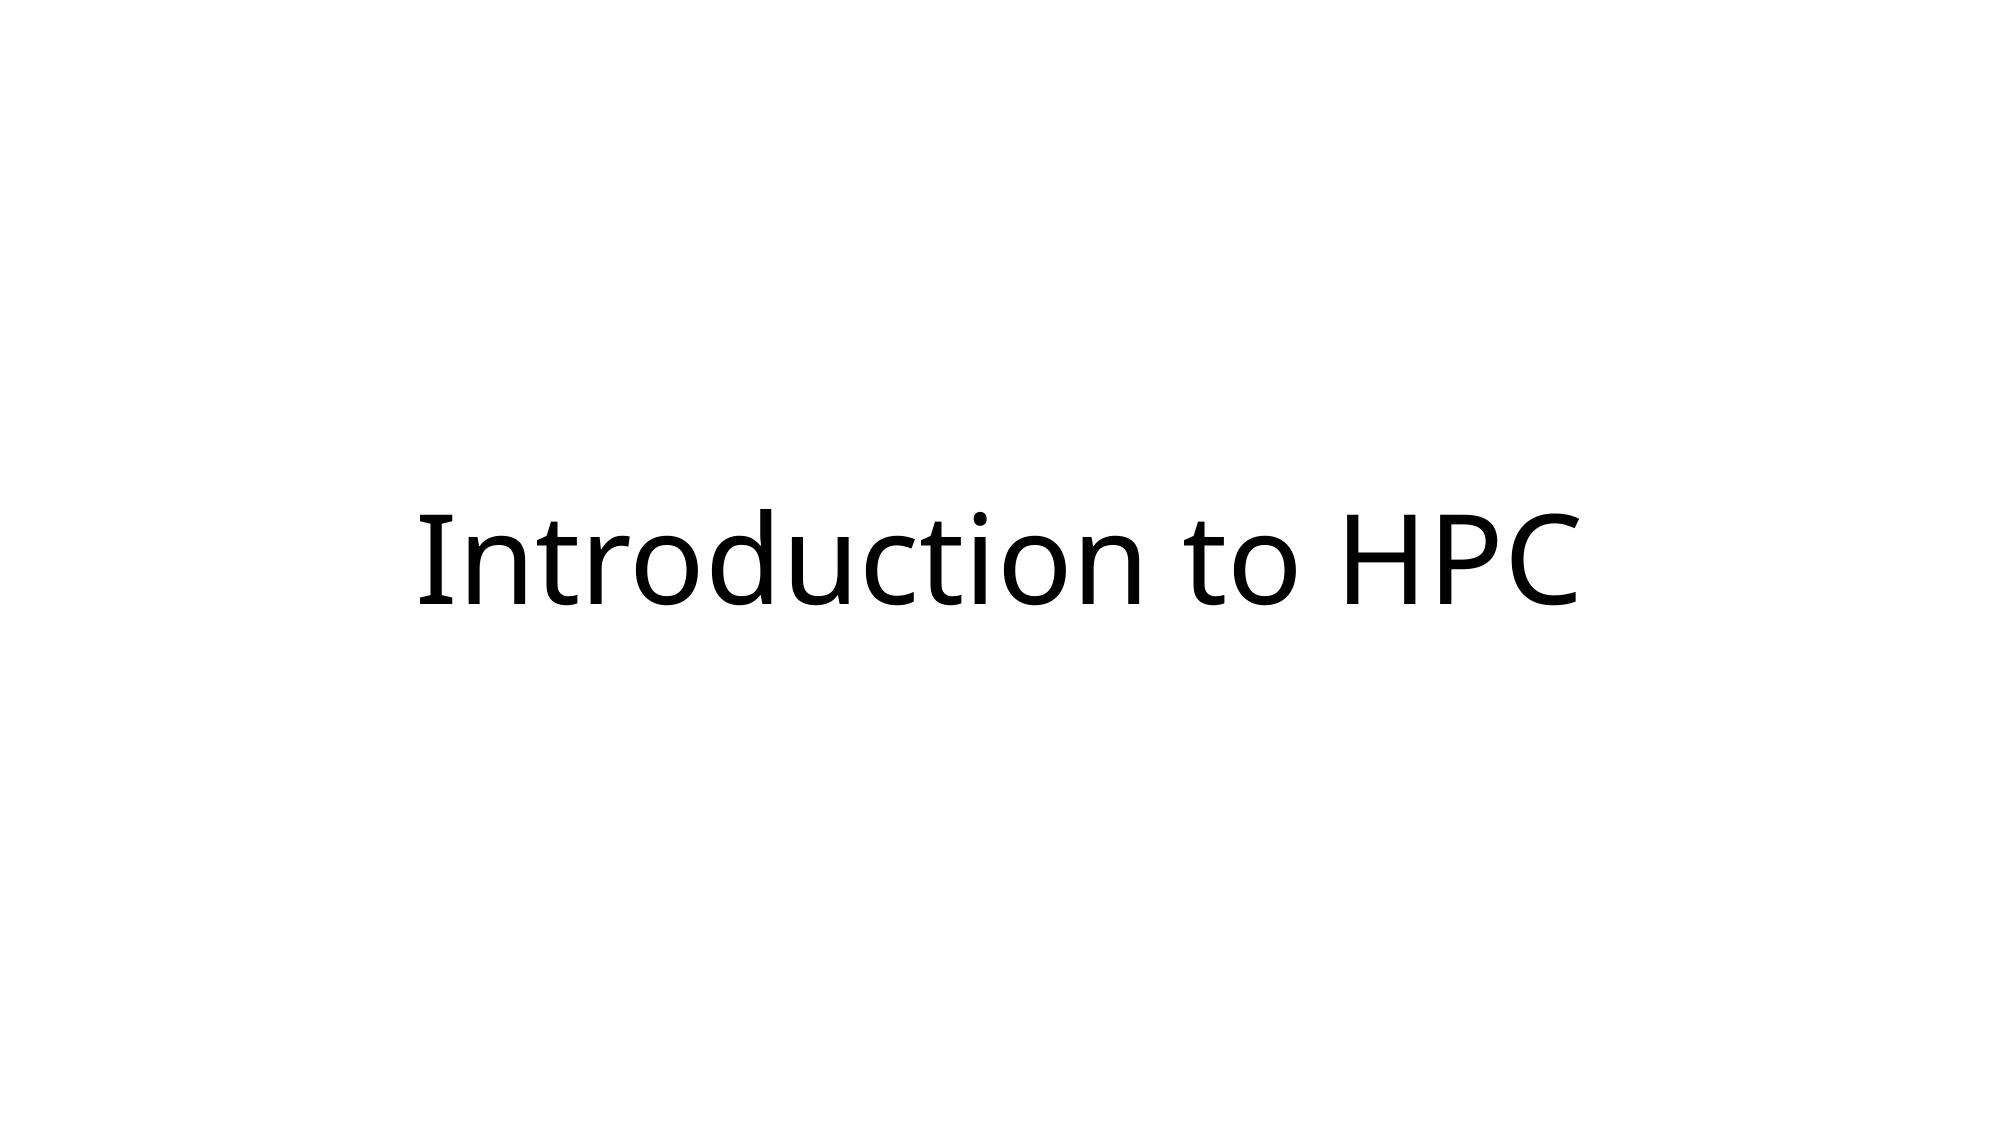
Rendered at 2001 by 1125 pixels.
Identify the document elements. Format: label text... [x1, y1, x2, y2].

title Introduction to HPC [249, 485, 1750, 640]
